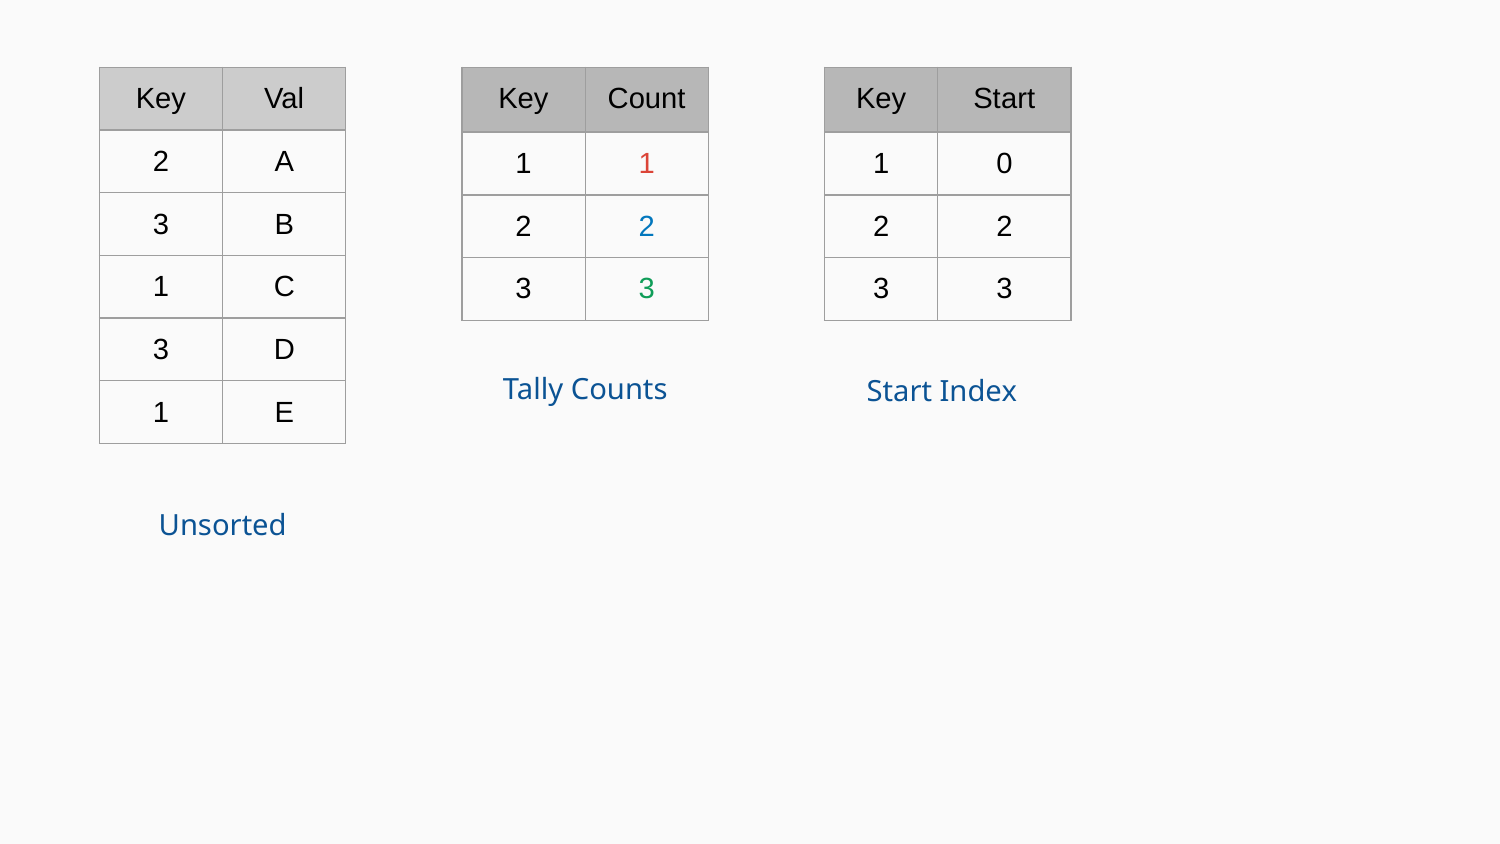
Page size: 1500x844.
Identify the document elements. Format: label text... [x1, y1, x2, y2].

table_cell C [223, 256, 345, 317]
table_cell 3 [938, 258, 1070, 320]
table_cell 1 [825, 133, 937, 194]
table_cell 1 [100, 256, 222, 317]
table_cell A [223, 131, 345, 192]
table_header Start [938, 68, 1070, 131]
table_cell 2 [938, 196, 1070, 257]
table_cell 2 [825, 196, 937, 257]
table_cell 3 [100, 319, 222, 380]
table_cell D [223, 319, 345, 380]
table_cell 3 [586, 258, 708, 320]
table_cell 1 [463, 133, 585, 194]
table_cell E [223, 381, 345, 443]
table_cell 3 [825, 258, 937, 320]
text_box Unsorted [117, 491, 328, 567]
table_cell 2 [463, 196, 585, 257]
table_cell B [223, 193, 345, 255]
table_cell 3 [100, 193, 222, 255]
table_cell 1 [100, 381, 222, 443]
table_cell 2 [586, 196, 708, 257]
table_cell 2 [100, 131, 222, 192]
table_cell 0 [938, 133, 1070, 194]
table_header Key [825, 68, 937, 131]
table_cell 1 [586, 133, 708, 194]
table_header Key [463, 68, 585, 131]
table_header Key [100, 68, 222, 129]
table_header Count [586, 68, 708, 131]
text_box Start Index [851, 357, 1044, 429]
table_cell 3 [463, 258, 585, 320]
text_box Tally Counts [480, 355, 691, 431]
table_header Val [223, 68, 345, 129]
